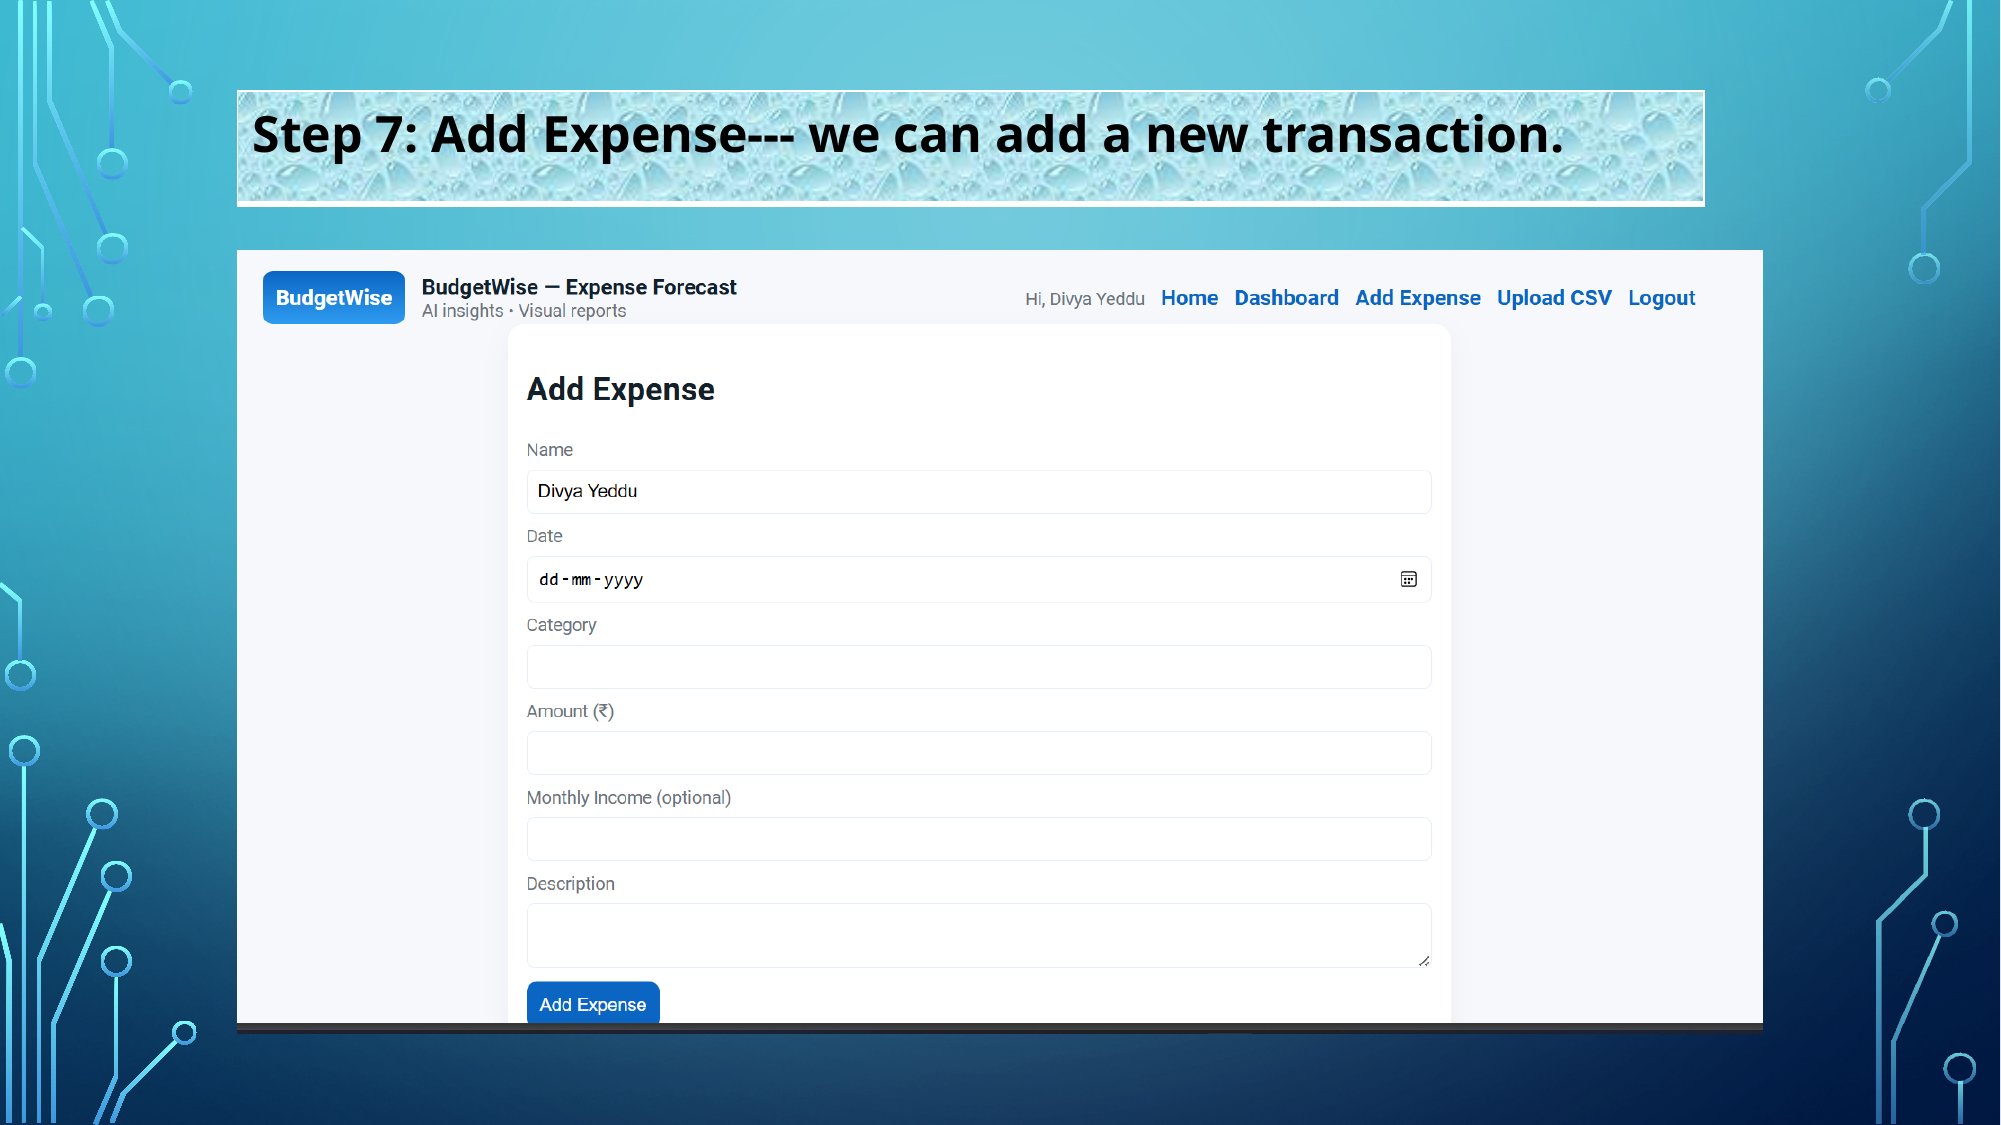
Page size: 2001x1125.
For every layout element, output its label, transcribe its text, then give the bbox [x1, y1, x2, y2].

table_header Step 7: Add Expense--- we can add a new transaction. [238, 92, 1703, 201]
picture [237, 249, 1763, 1034]
